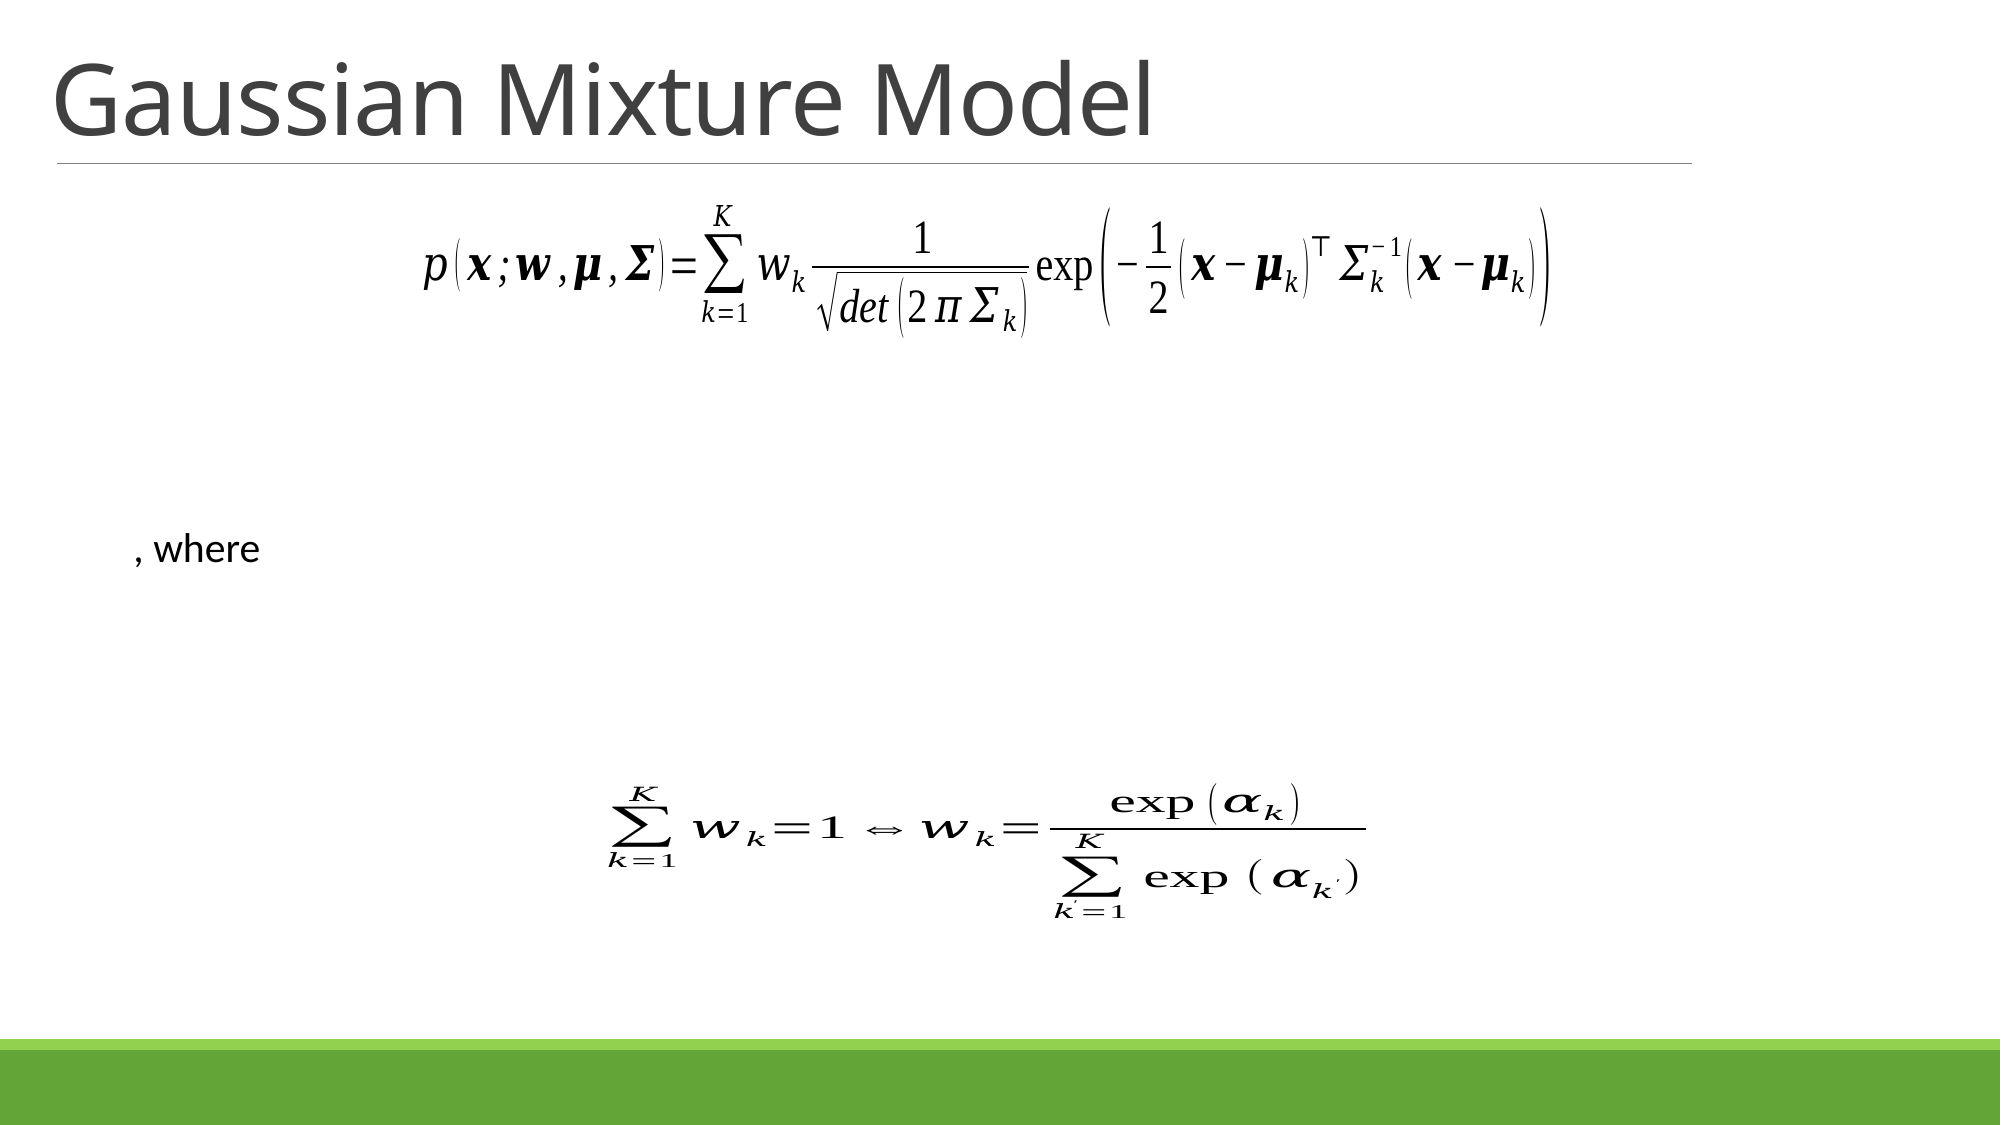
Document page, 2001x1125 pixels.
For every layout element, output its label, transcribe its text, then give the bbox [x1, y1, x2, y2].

title Gaussian Mixture Model [35, 47, 1830, 164]
